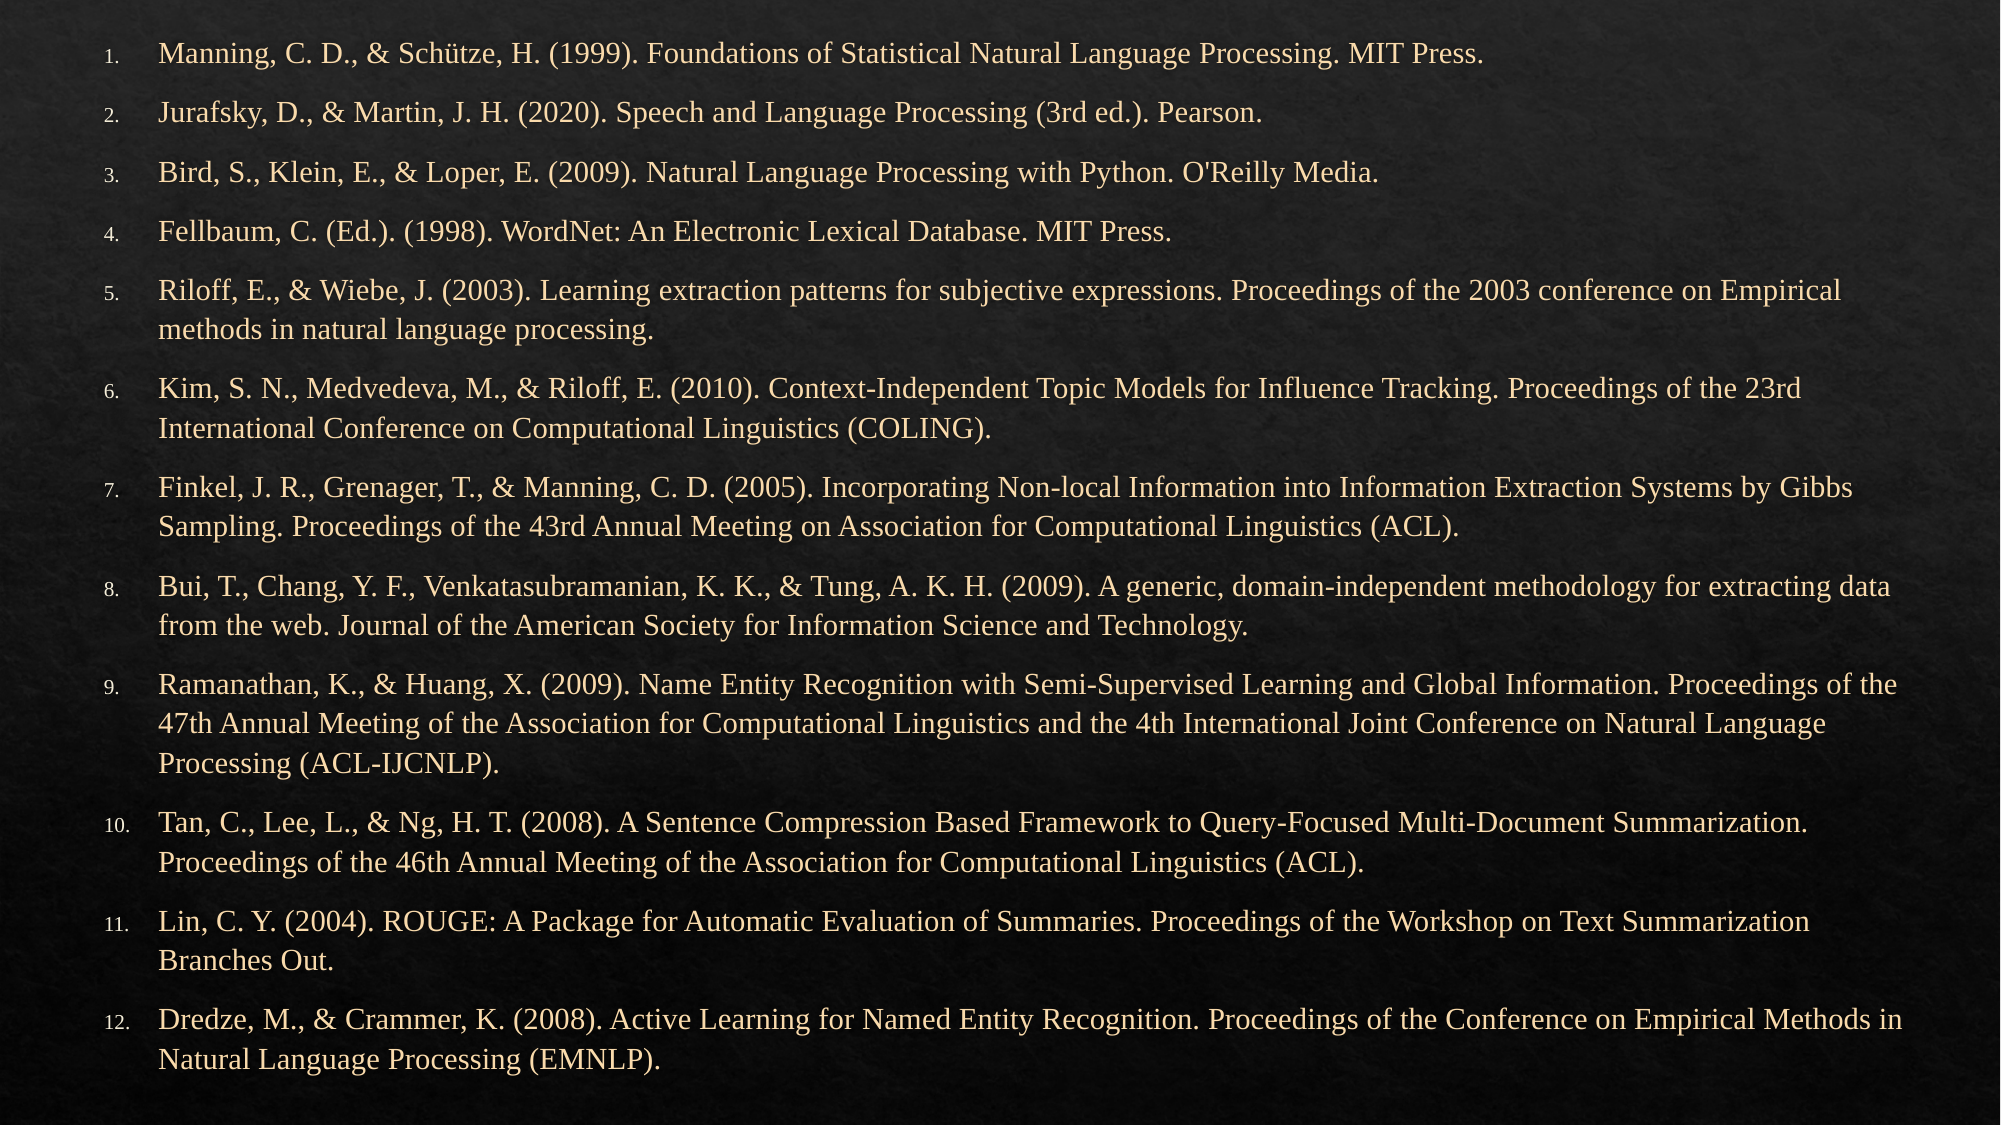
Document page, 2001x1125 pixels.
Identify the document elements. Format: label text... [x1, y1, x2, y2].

subtitle Manning, C. D., & Schütze, H. (1999). Foundations of Statistical Natural Language Processing. MIT Press. Jurafsky, D., & Martin, J. H. (2020). Speech and Language Processing (3rd ed.). Pearson. Bird, S., Klein, E., & Loper, E. (2009). Natural Language Processing with Python. O'Reilly Media. Fellbaum, C. (Ed.). (1998). WordNet: An Electronic Lexical Database. MIT Press. Riloff, E., & Wiebe, J. (2003). Learning extraction patterns for subjective expressions. Proceedings of the 2003 conference on Empirical methods in natural language processing. Kim, S. N., Medvedeva, M., & Riloff, E. (2010). Context-Independent Topic Models for Influence Tracking. Proceedings of the 23rd International Conference on Computational Linguistics (COLING). Finkel, J. R., Grenager, T., & Manning, C. D. (2005). Incorporating Non-local Information into Information Extraction Systems by Gibbs Sampling. Proceedings of the 43rd Annual Meeting on Association for Computational Linguistics (ACL). Bui, T., Chang, Y. F., Venkatasubramanian, K. K., & Tung, A. K. H. (2009). A generic, domain-independent methodology for extracting data from the web. Journal of the American Society for Information Science and Technology. Ramanathan, K., & Huang, X. (2009). Name Entity Recognition with Semi-Supervised Learning and Global Information. Proceedings of the 47th Annual Meeting of the Association for Computational Linguistics and the 4th International Joint Conference on Natural Language Processing (ACL-IJCNLP). Tan, C., Lee, L., & Ng, H. T. (2008). A Sentence Compression Based Framework to Query-Focused Multi-Document Summarization. Proceedings of the 46th Annual Meeting of the Association for Computational Linguistics (ACL). Lin, C. Y. (2004). ROUGE: A Package for Automatic Evaluation of Summaries. Proceedings of the Workshop on Text Summarization Branches Out. Dredze, M., & Crammer, K. (2008). Active Learning for Named Entity Recognition. Proceedings of the Conference on Empirical Methods in Natural Language Processing (EMNLP). [88, 22, 1938, 1092]
